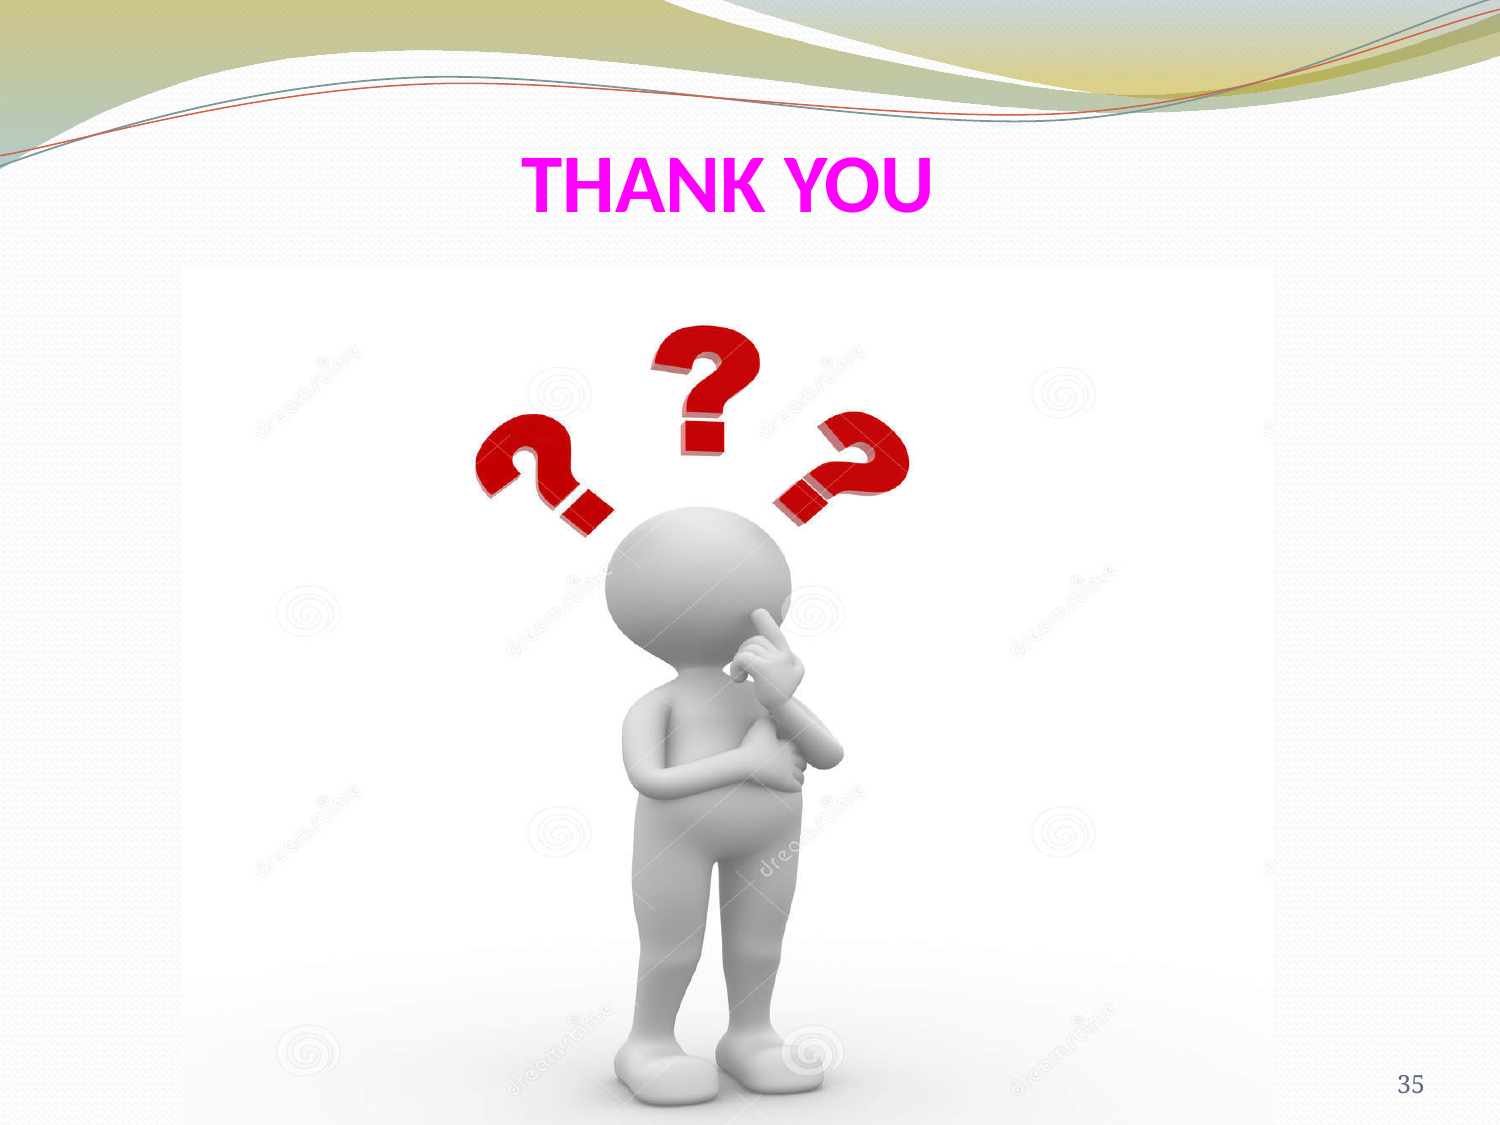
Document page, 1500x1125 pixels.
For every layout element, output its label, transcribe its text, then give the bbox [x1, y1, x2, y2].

picture [182, 266, 1274, 1125]
slide_number 35 [1299, 1042, 1425, 1103]
title THANK YOU [53, 101, 1404, 229]
